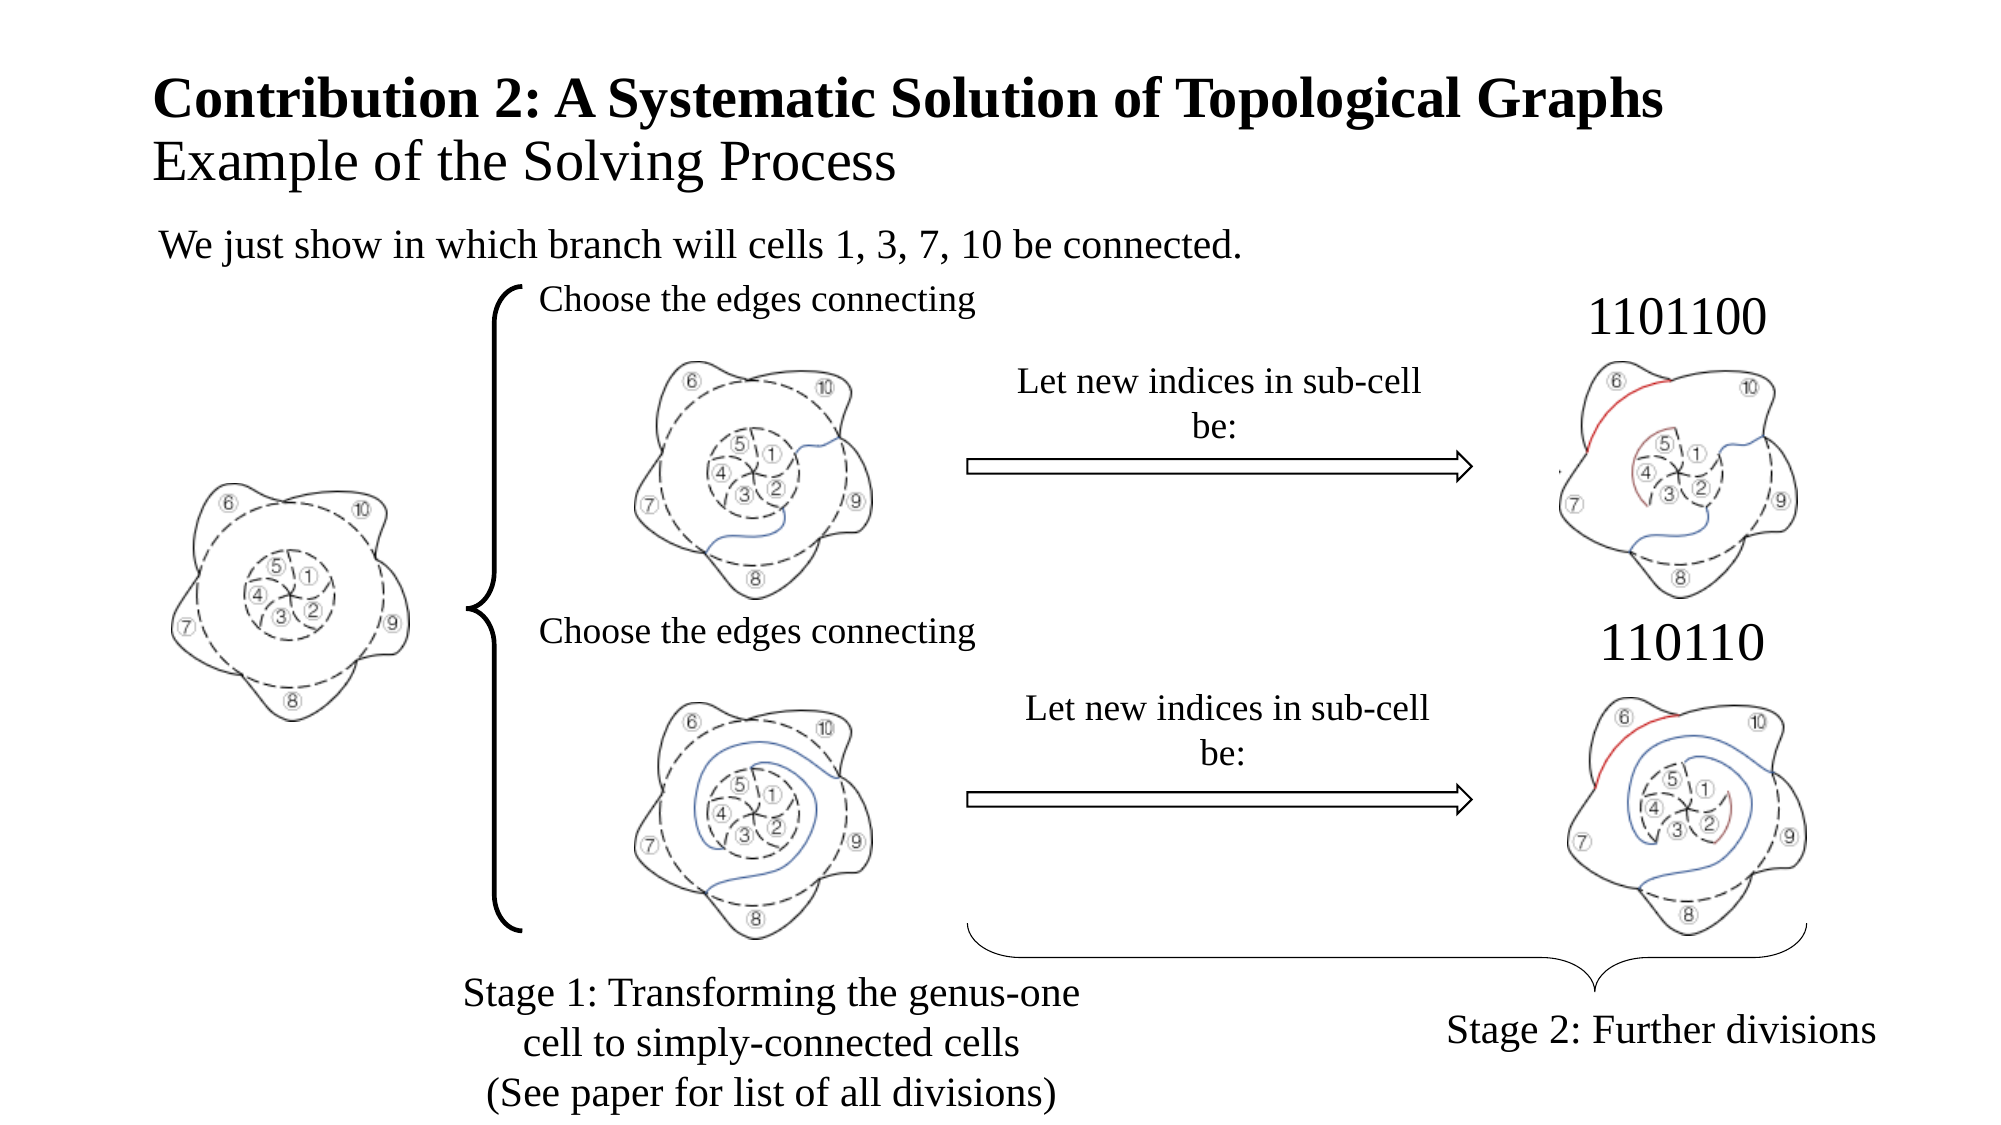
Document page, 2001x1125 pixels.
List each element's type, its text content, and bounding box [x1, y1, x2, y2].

text_box [966, 923, 1804, 993]
picture [634, 361, 873, 600]
picture [1567, 697, 1807, 936]
text_box Stage 2: Further divisions [1431, 994, 1927, 1060]
picture [1559, 360, 1798, 599]
picture [171, 483, 410, 722]
title Contribution 2: A Systematic Solution of Topological Graphs Example of the Solving Process [137, 59, 1846, 205]
text_box [466, 285, 523, 932]
text_box [966, 782, 1474, 817]
text_box We just show in which branch will cells 1, 3, 7, 10 be connected. [143, 209, 1270, 275]
picture [634, 702, 873, 940]
text_box [966, 449, 1474, 484]
text_box Stage 1: Transforming the genus-one cell to simply-connected cells (See paper for list of all divisions) [415, 956, 1128, 1122]
